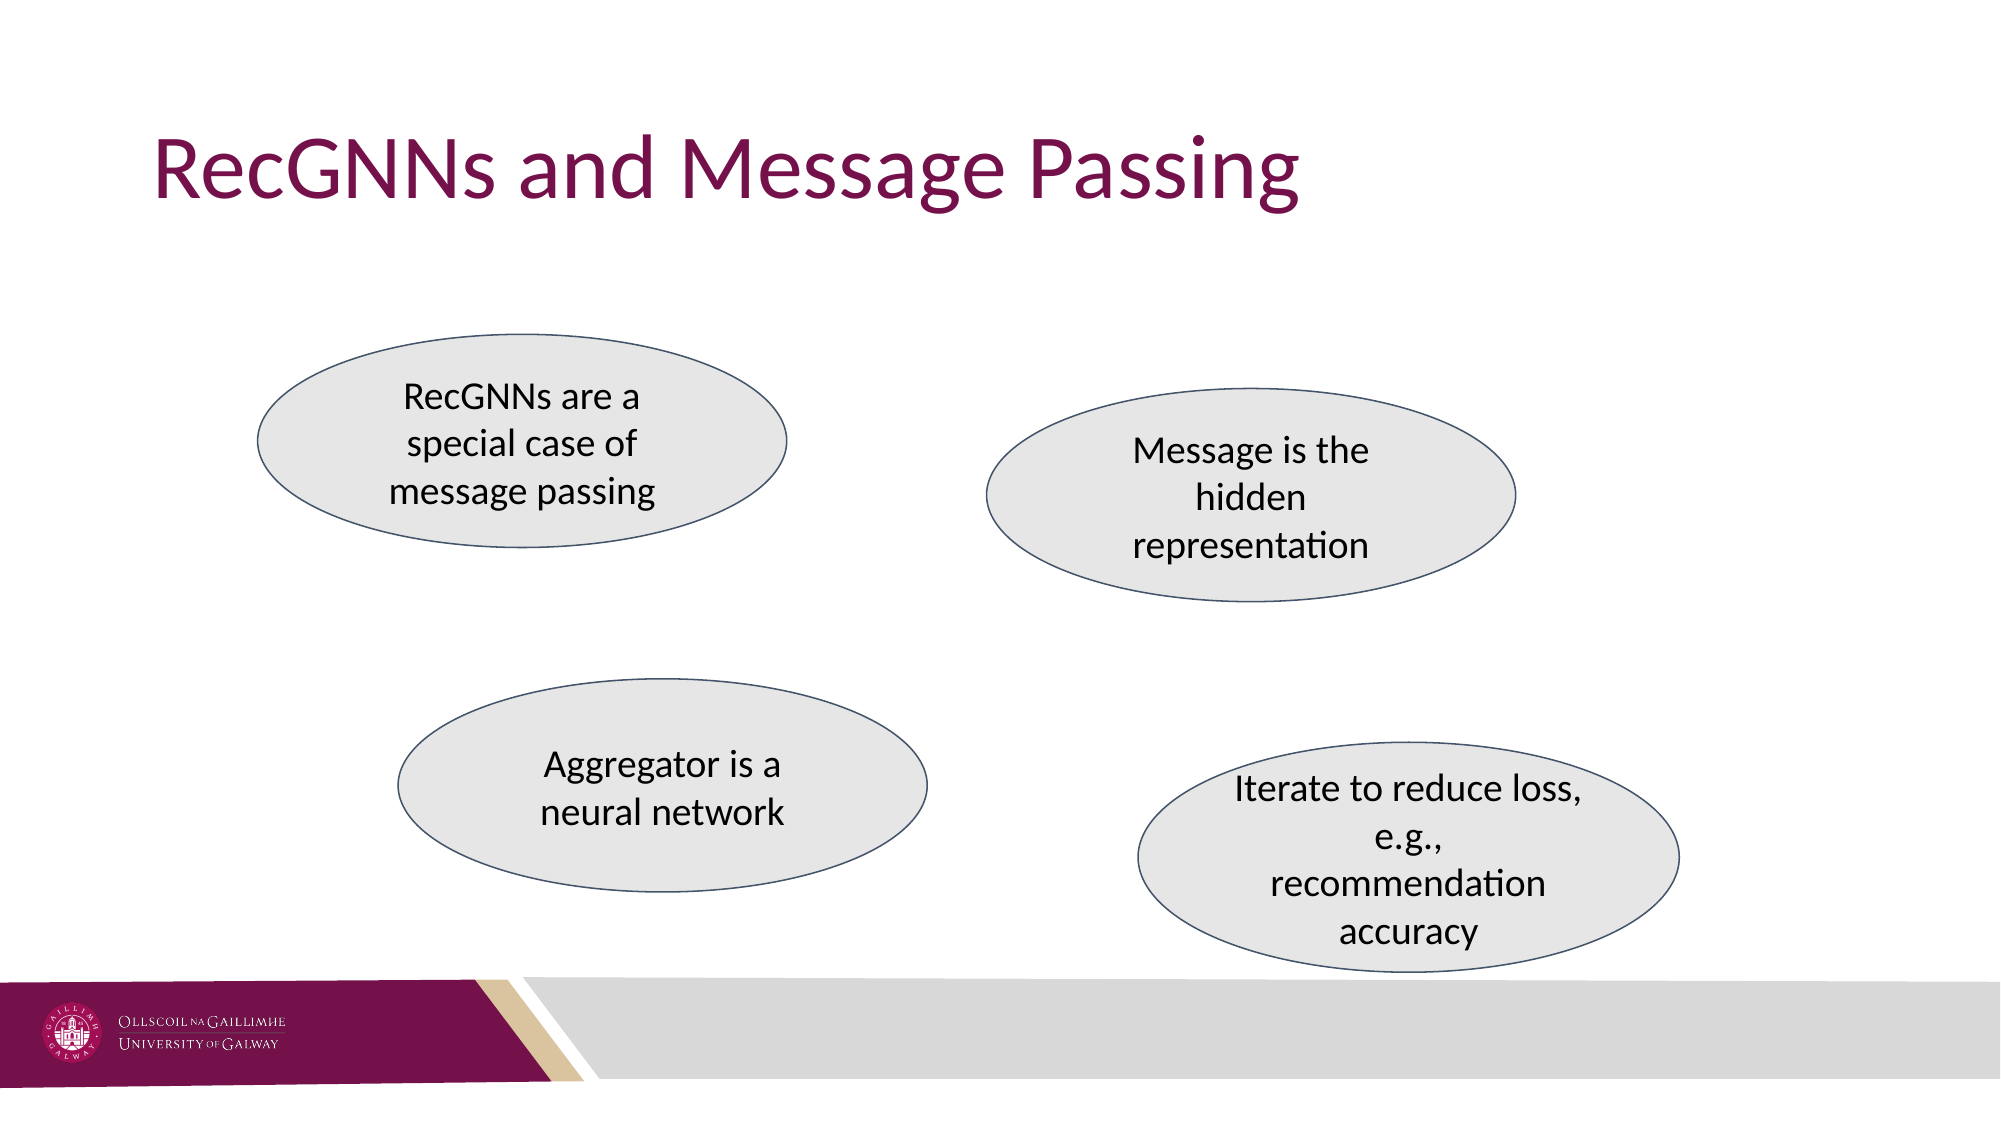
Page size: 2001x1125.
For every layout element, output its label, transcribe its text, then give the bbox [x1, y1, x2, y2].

text_box Iterate to reduce loss, e.g., recommendation accuracy [1138, 742, 1680, 973]
text_box Aggregator is a neural network [398, 678, 928, 892]
title RecGNNs and Message Passing [137, 59, 1863, 278]
text_box Message is the hidden representation [986, 388, 1516, 602]
picture [42, 1002, 285, 1063]
text_box RecGNNs are a special case of message passing [257, 334, 787, 548]
